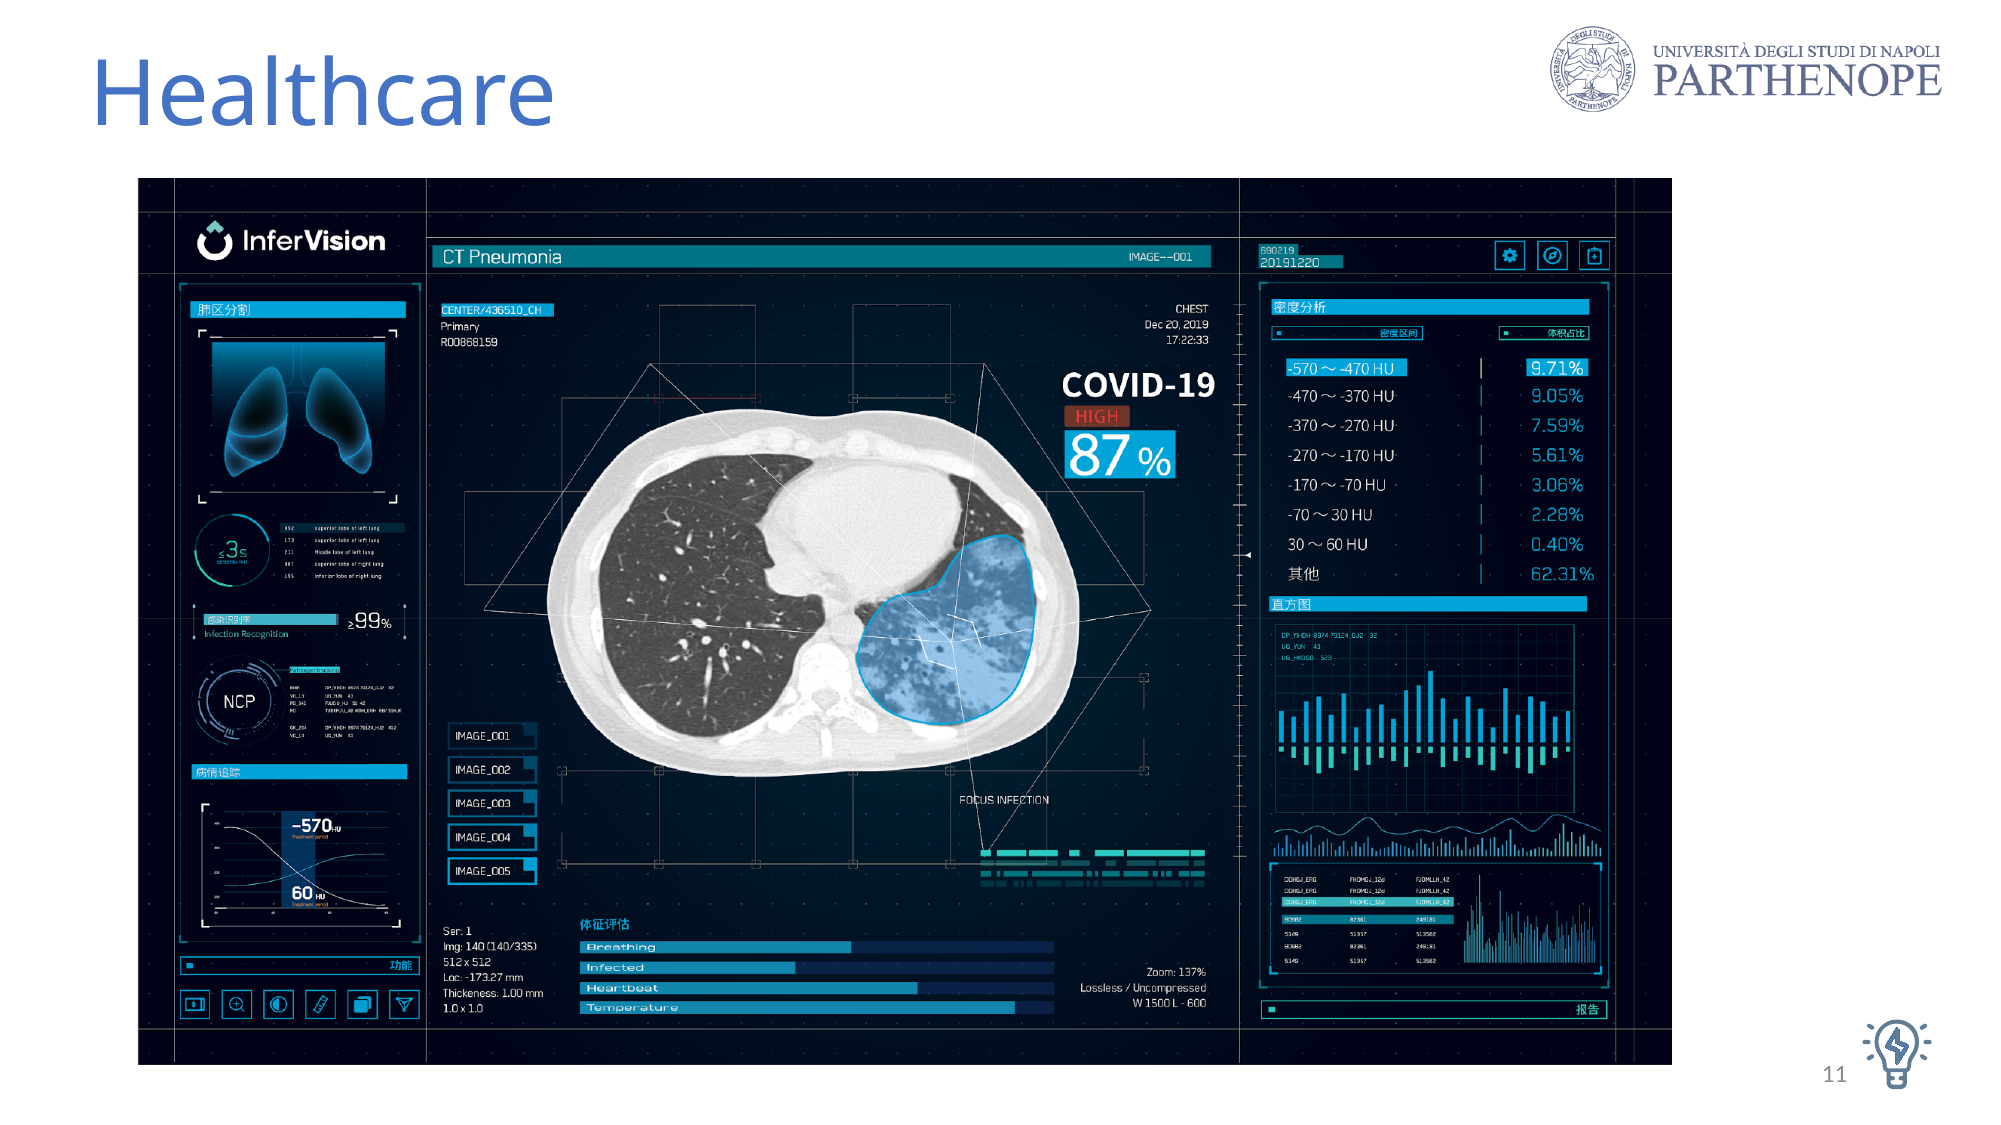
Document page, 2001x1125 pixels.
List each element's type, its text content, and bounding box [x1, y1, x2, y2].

picture [137, 178, 1673, 1065]
text_box Healthcare [74, 26, 1075, 152]
slide_number 11 [1412, 1042, 1863, 1103]
picture [1550, 26, 1942, 112]
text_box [1862, 1019, 1932, 1090]
